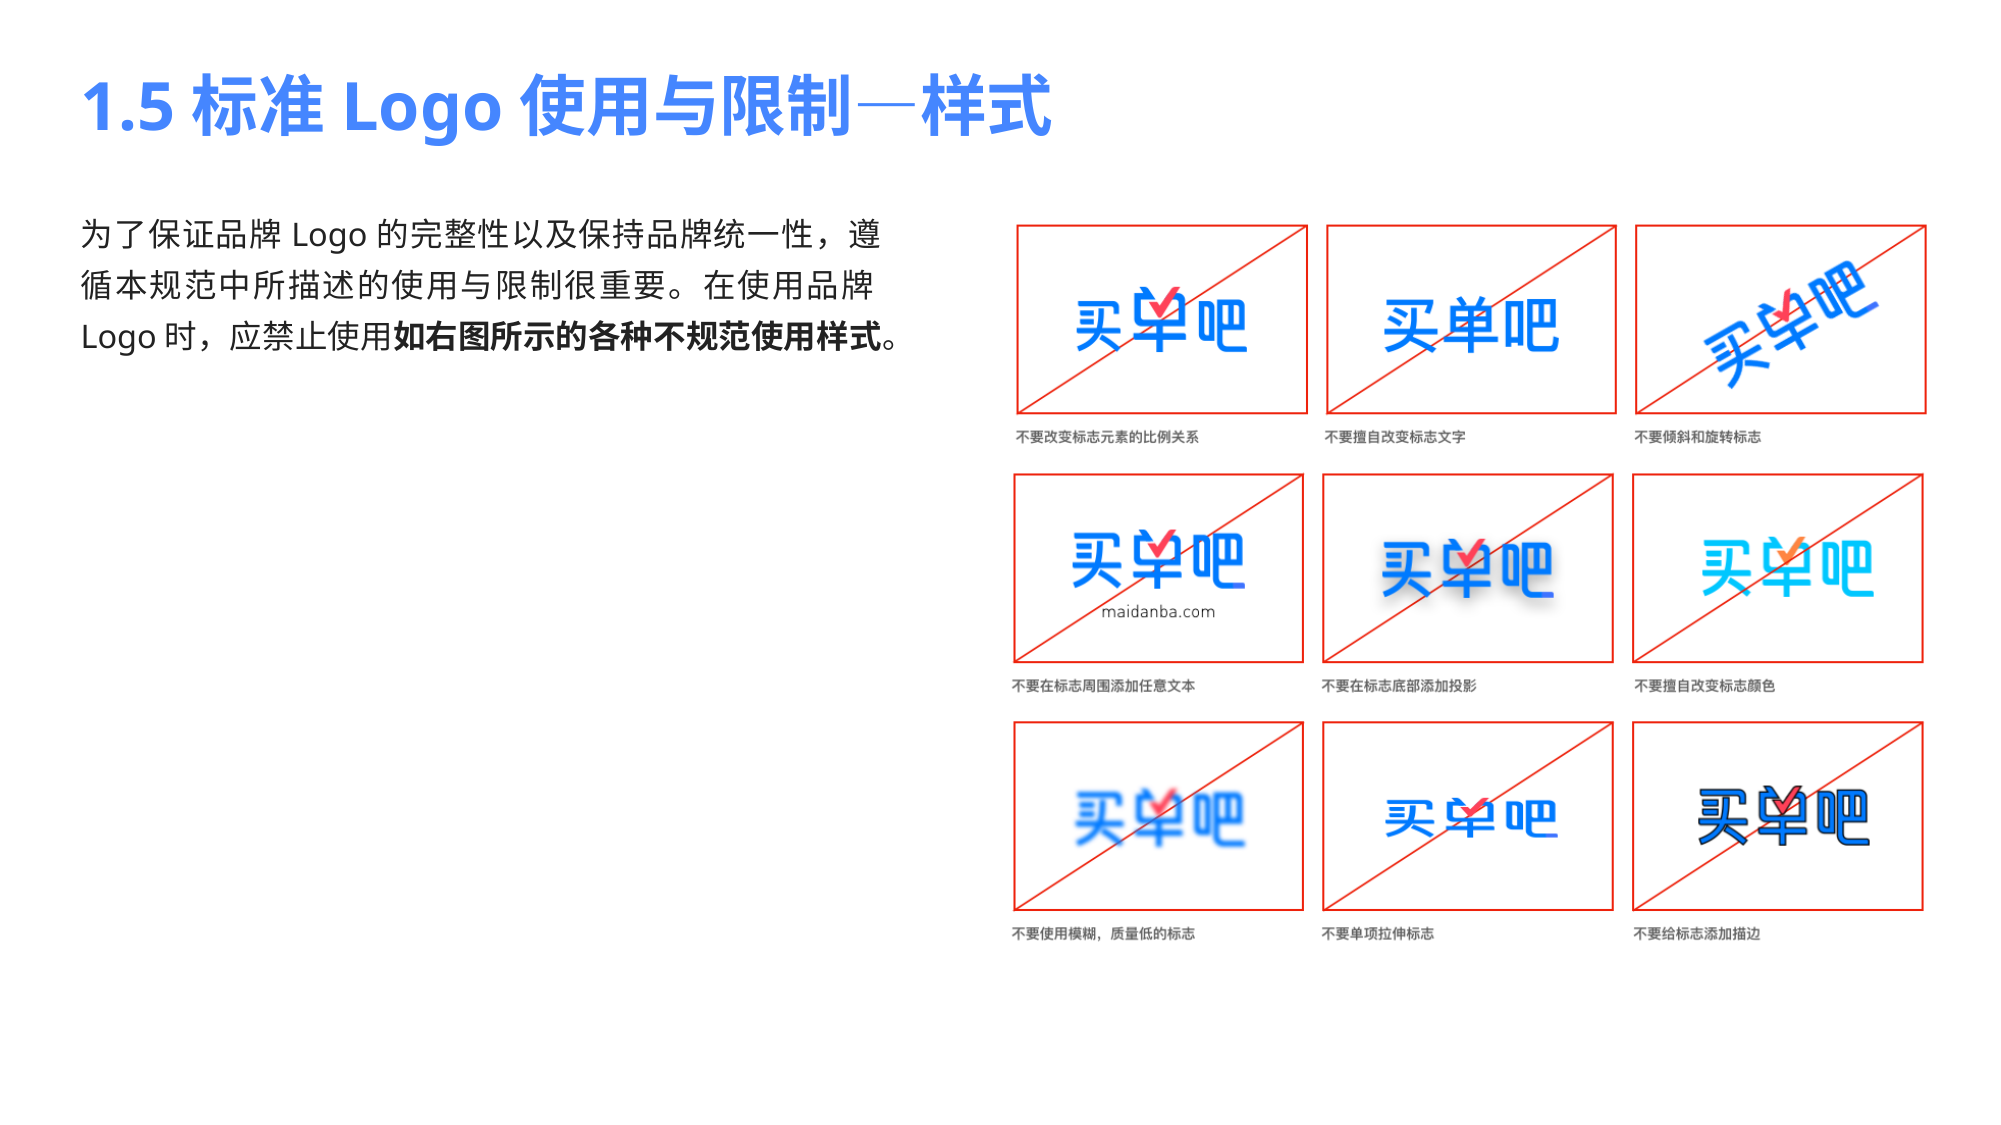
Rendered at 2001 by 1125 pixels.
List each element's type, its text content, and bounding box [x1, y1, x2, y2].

text_box 为了保证品牌Logo的完整性以及保持品牌统一性，遵循本规范中所描述的使用与限制很重要。在使用品牌Logo时，应禁止使用如右图所示的各种不规范使用样式。 [65, 195, 898, 380]
picture [987, 194, 1945, 961]
text_box 1.5标准Logo使用与限制—样式 [65, 65, 1161, 147]
